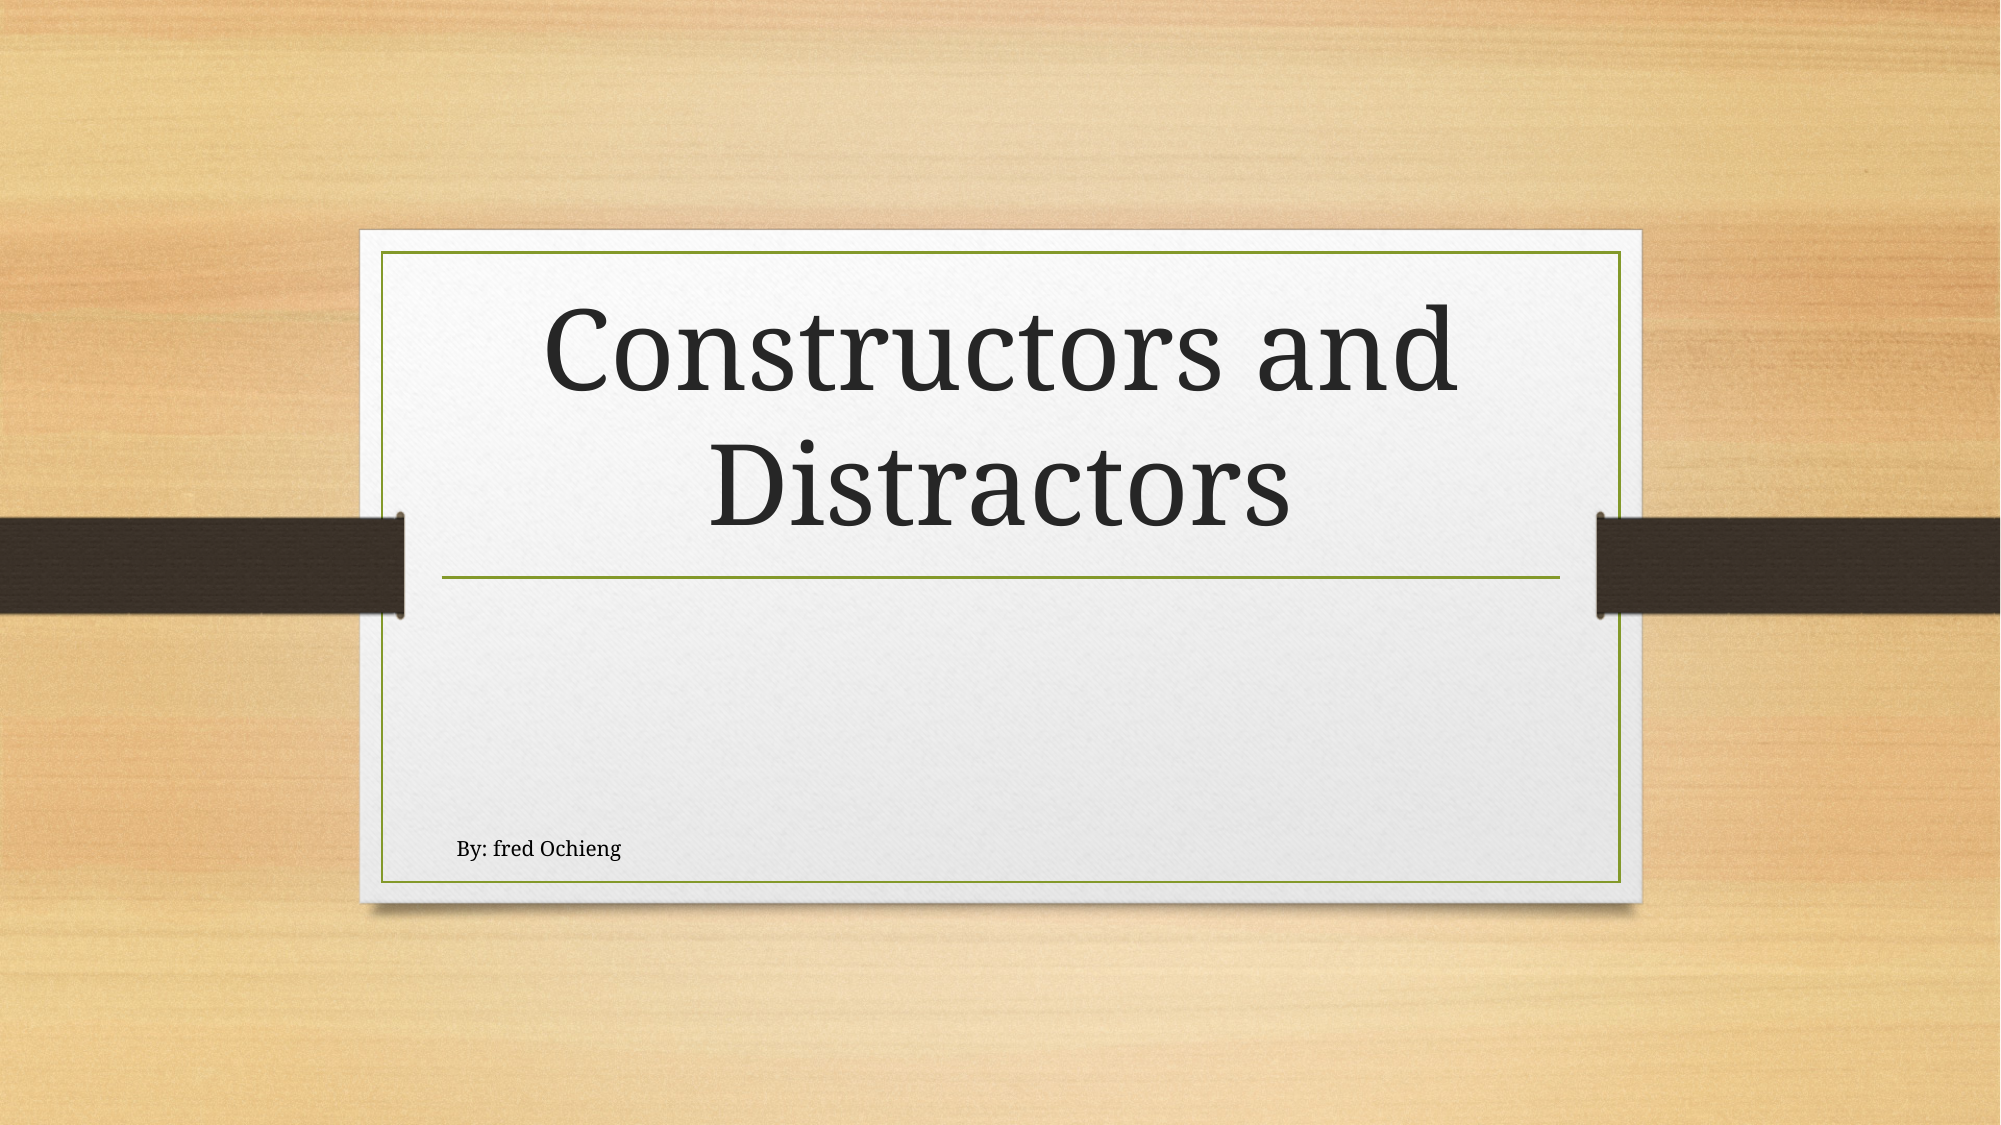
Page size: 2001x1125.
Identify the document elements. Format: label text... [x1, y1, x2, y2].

footer By: fred Ochieng [441, 826, 1298, 873]
title Constructors and Distractors [441, 306, 1560, 556]
picture [0, 0, 2001, 1125]
